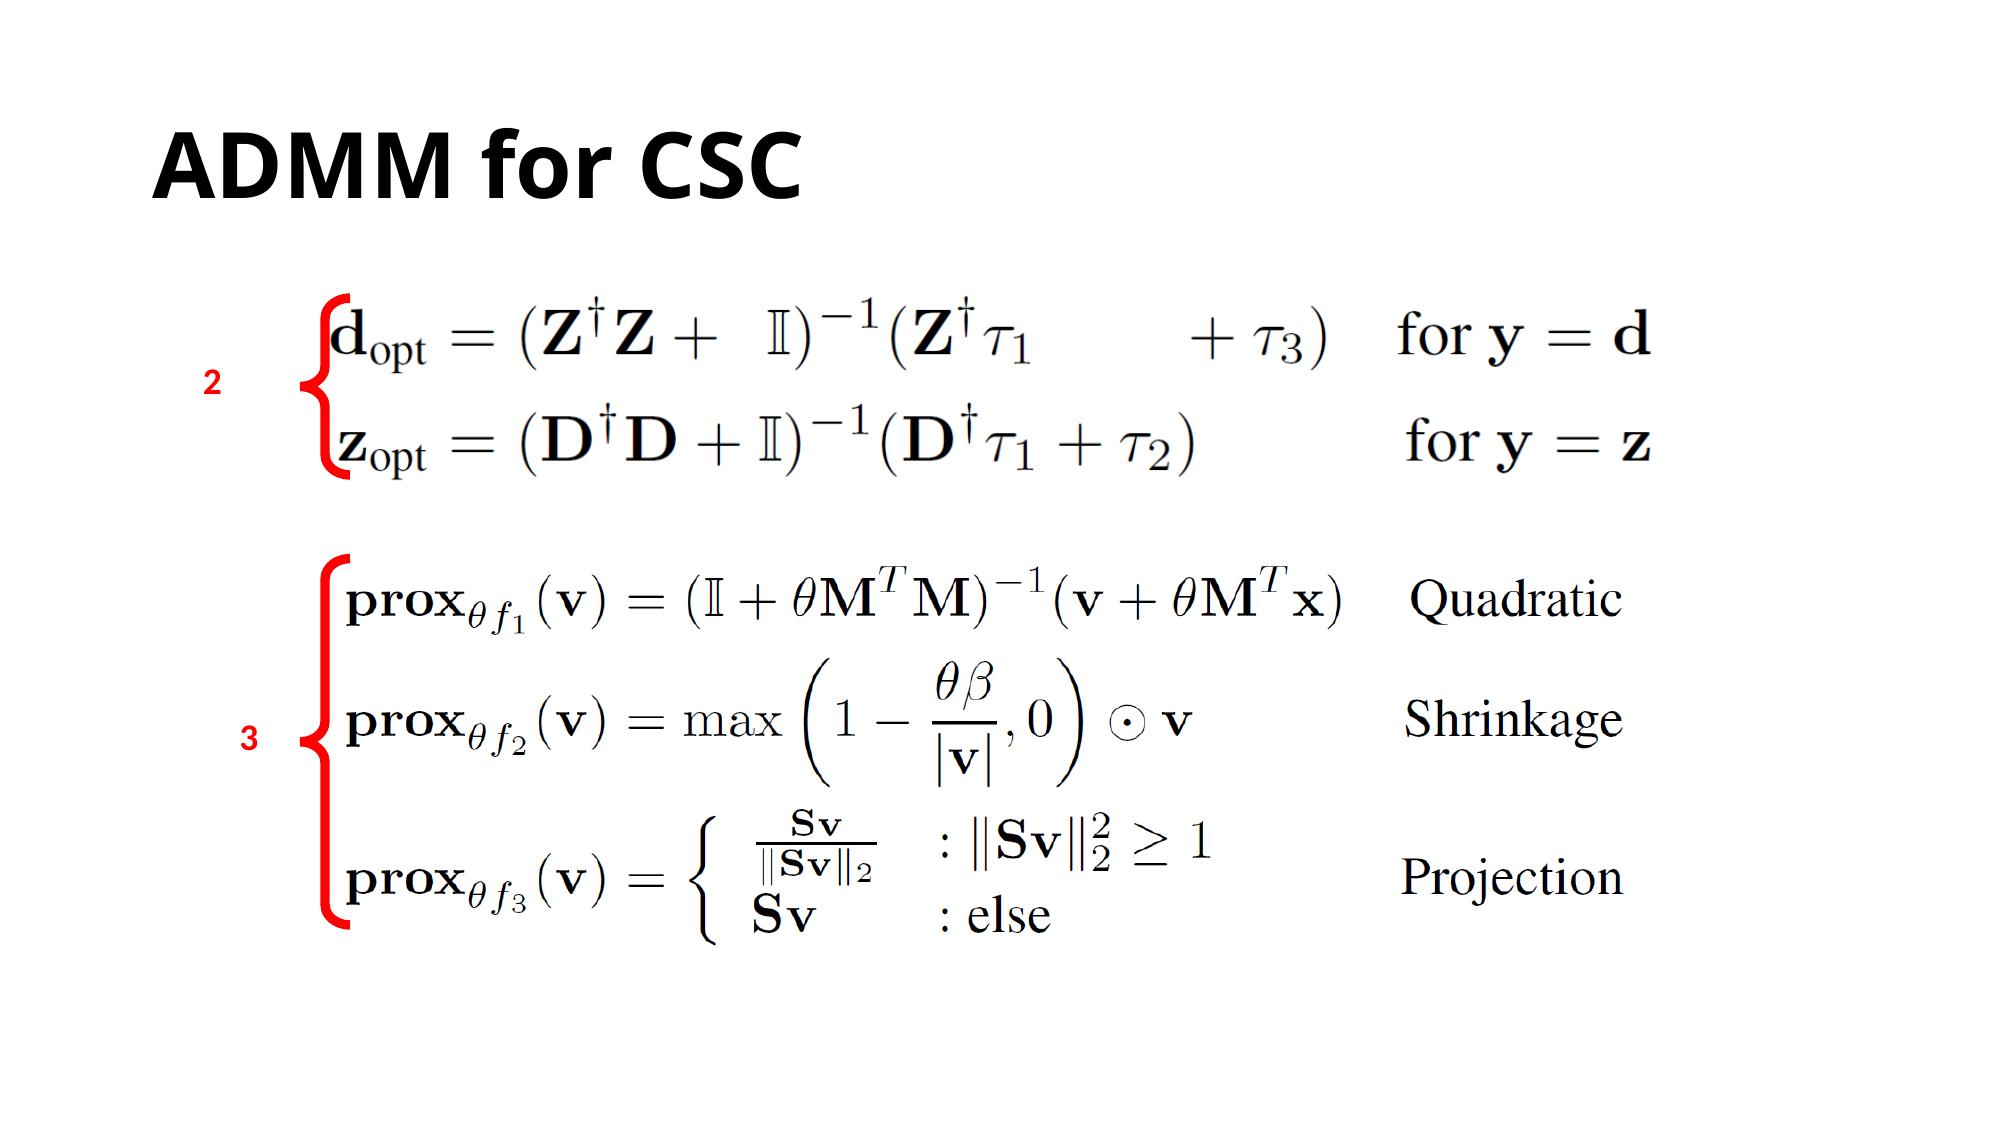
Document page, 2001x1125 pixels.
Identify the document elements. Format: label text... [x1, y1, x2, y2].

text_box [299, 369, 324, 404]
text_box [299, 724, 324, 760]
text_box 2 [188, 349, 237, 410]
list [324, 291, 1675, 488]
picture [324, 558, 1650, 975]
text_box 3 [224, 705, 274, 766]
title ADMM for CSC [137, 59, 1863, 278]
